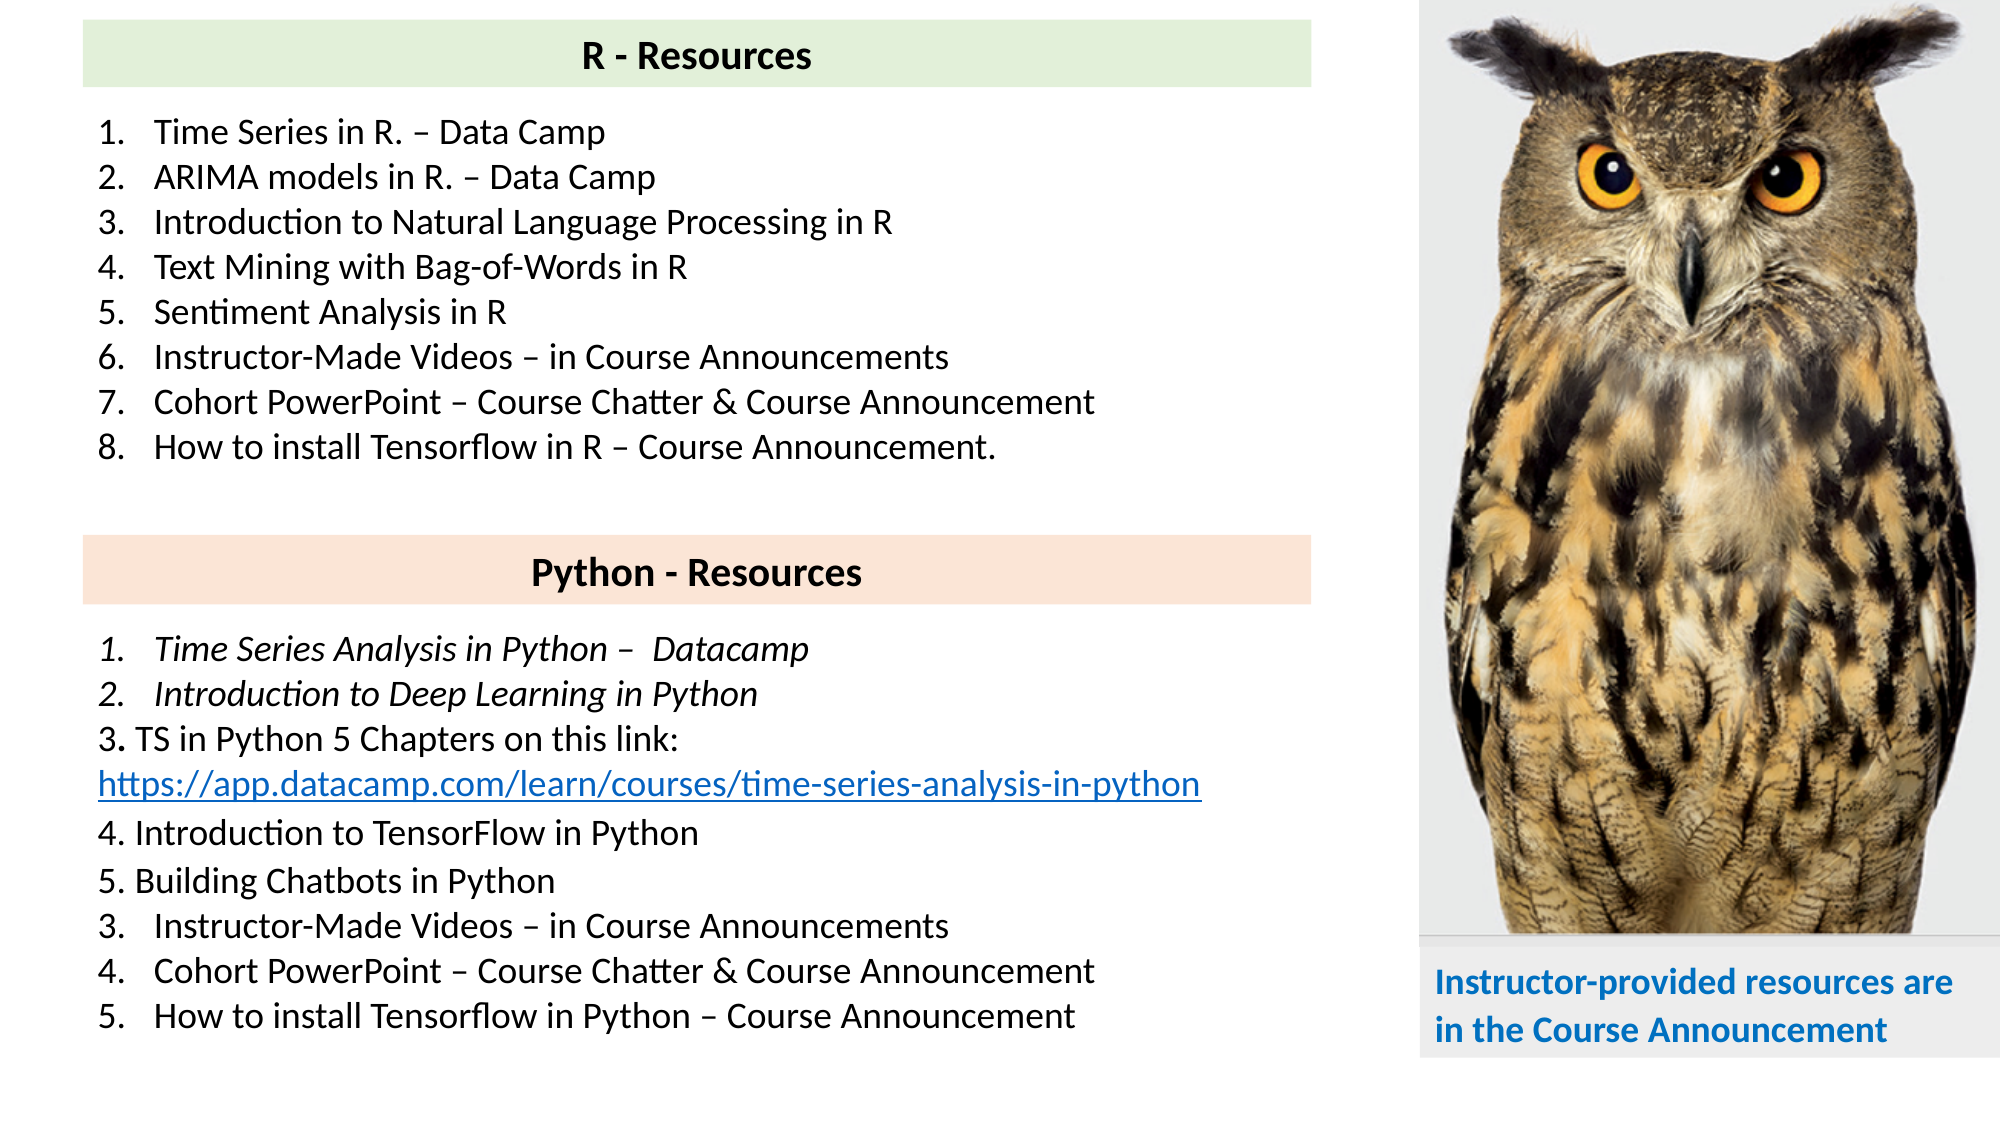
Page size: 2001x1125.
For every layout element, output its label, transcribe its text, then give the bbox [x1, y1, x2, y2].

picture [1419, 0, 2000, 947]
text_box Time Series in R. – Data Camp ARIMA models in R. – Data Camp Introduction to Natural Language Processing in R Text Mining with Bag-of-Words in R Sentiment Analysis in R Instructor-Made Videos – in Course Announcements Cohort PowerPoint – Course Chatter & Course Announcement How to install Tensorflow in R – Course Announcement. [82, 99, 1312, 475]
text_box Instructor-provided resources are in the Course Announcement [1419, 947, 2000, 1058]
text_box Time Series Analysis in Python – Datacamp Introduction to Deep Learning in Python 3. TS in Python 5 Chapters on this link: https://app.datacamp.com/learn/courses/time-series-analysis-in-python 4. Introduction to TensorFlow in Python 5. Building Chatbots in Python Instructor-Made Videos – in Course Announcements Cohort PowerPoint – Course Chatter & Course Announcement How to install Tensorflow in Python – Course Announcement [82, 616, 1379, 1043]
text_box Python - Resources [82, 534, 1312, 605]
title R - Resources [82, 19, 1312, 88]
